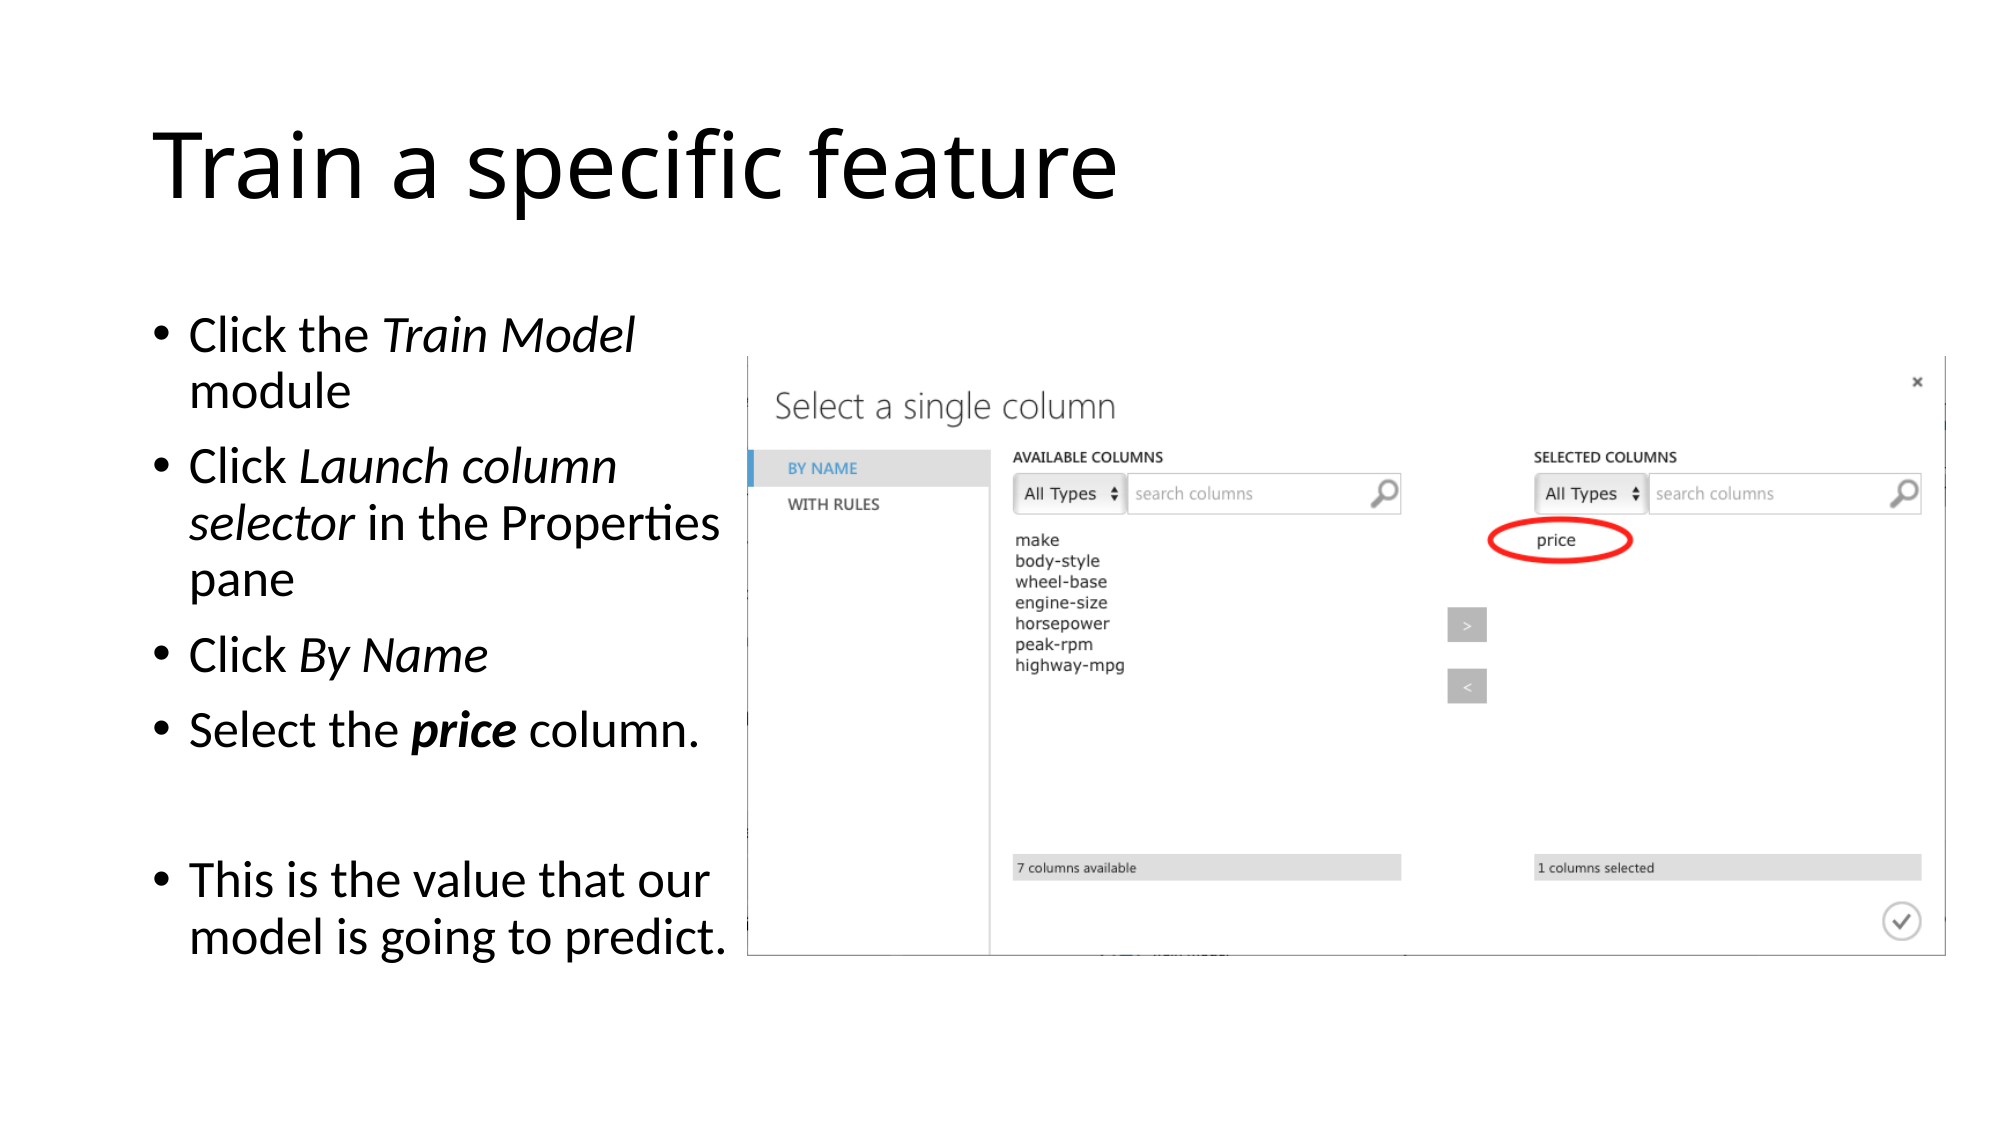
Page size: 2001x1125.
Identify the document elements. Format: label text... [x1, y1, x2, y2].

picture [747, 356, 1946, 956]
list Click the Train Model module Click Launch column selector in the Properties pane Click By Name Select the price column. This is the value that our model is going to predict. [137, 299, 748, 1014]
title Train a specific feature [137, 59, 1863, 278]
